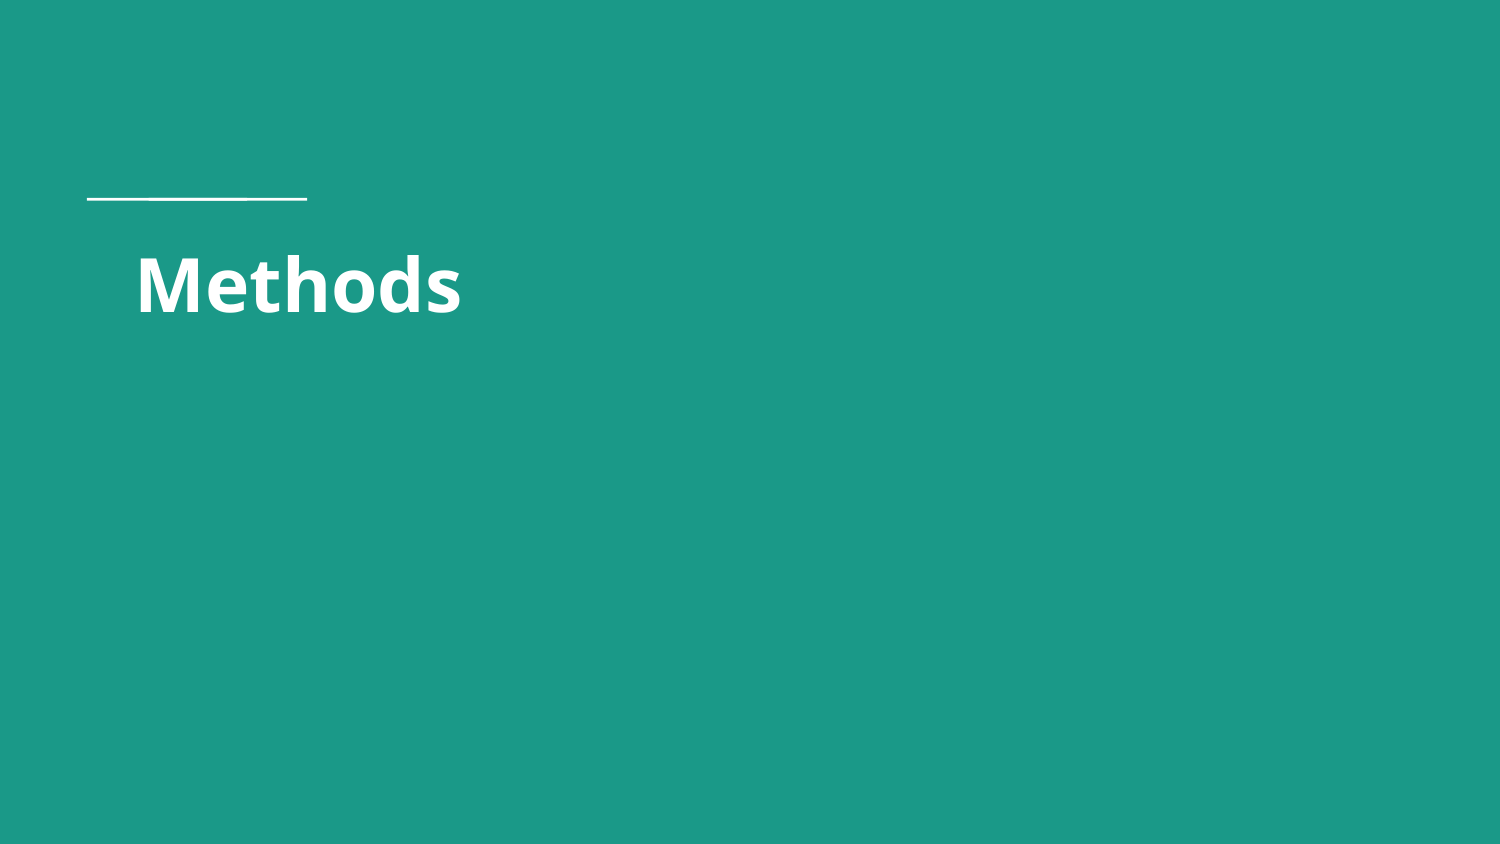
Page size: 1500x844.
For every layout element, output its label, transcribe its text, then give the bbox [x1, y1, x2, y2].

title Methods [119, 216, 1381, 466]
